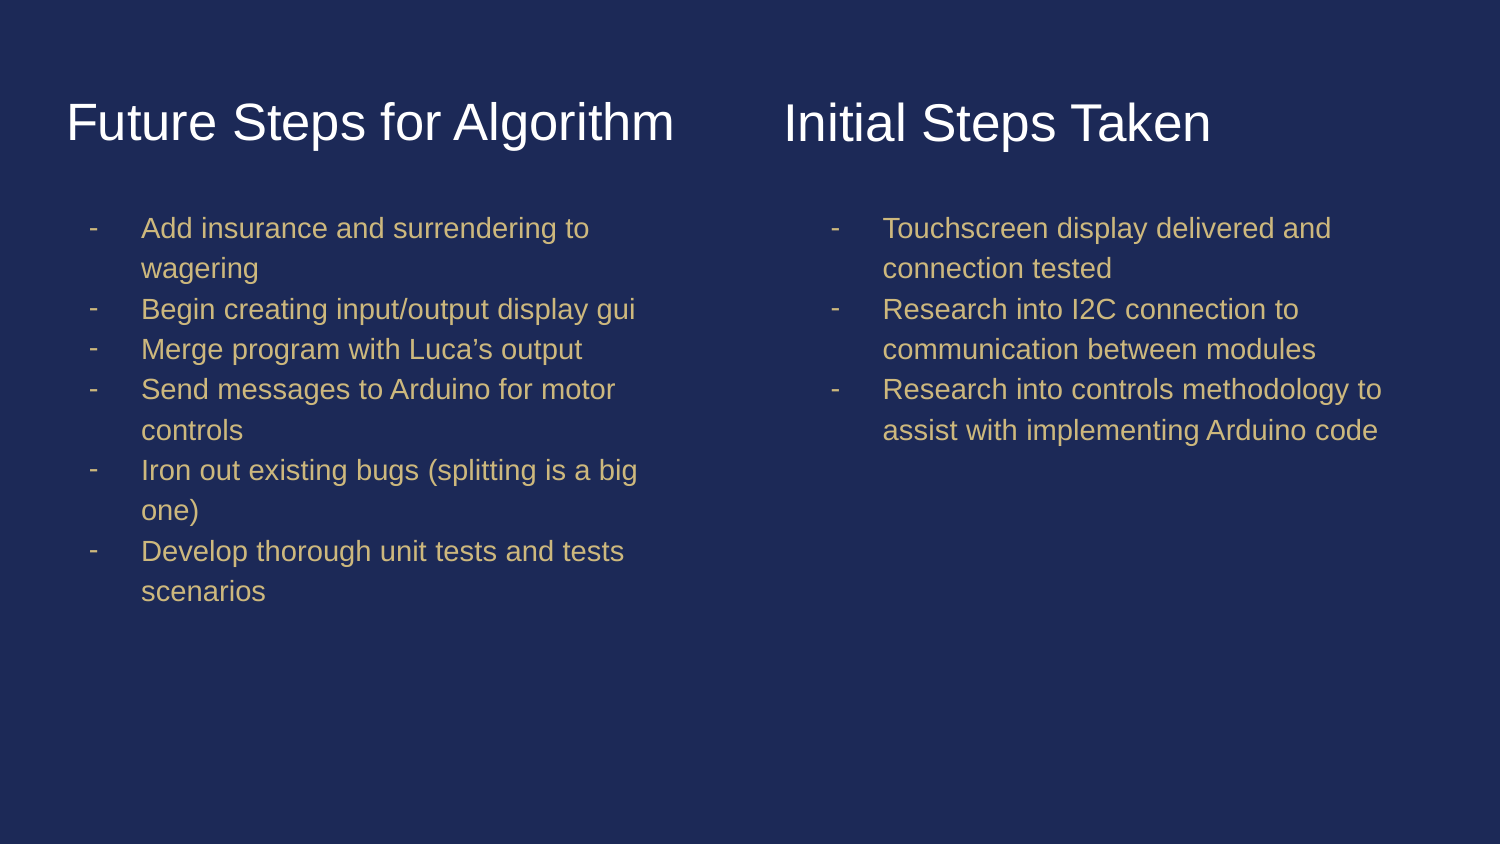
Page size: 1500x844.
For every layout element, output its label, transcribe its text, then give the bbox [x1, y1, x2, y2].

title Future Steps for Algorithm [51, 72, 715, 167]
list Add insurance and surrendering to wagering Begin creating input/output display gui Merge program with Luca’s output Send messages to Arduino for motor controls Iron out existing bugs (splitting is a big one) Develop thorough unit tests and tests scenarios [51, 189, 708, 750]
title Initial Steps Taken [768, 72, 1432, 167]
list Touchscreen display delivered and connection tested Research into I2C connection to communication between modules Research into controls methodology to assist with implementing Arduino code [792, 189, 1449, 750]
